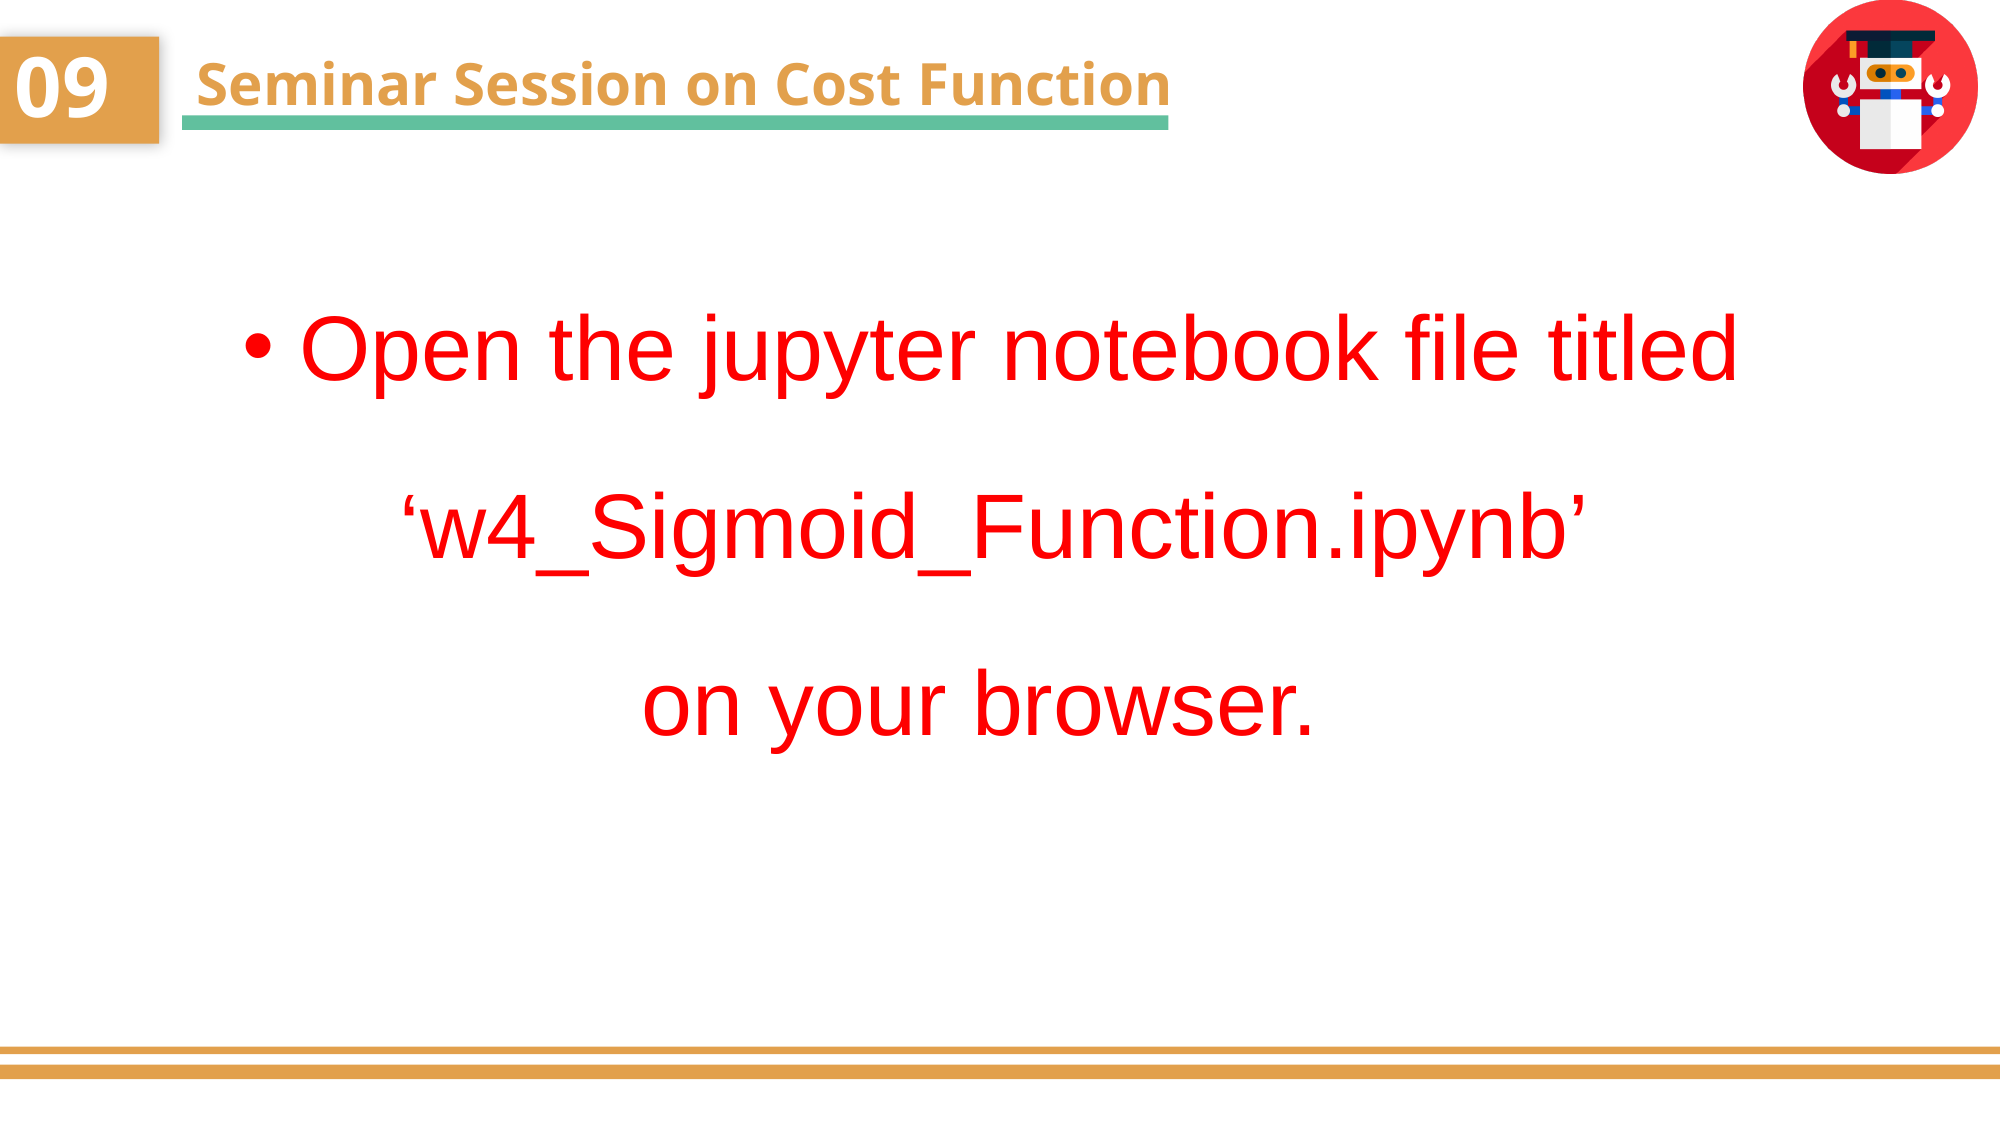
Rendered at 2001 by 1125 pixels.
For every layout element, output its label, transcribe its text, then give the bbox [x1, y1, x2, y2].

text_box [181, 114, 1169, 131]
text_box Open the jupyter notebook file titled ‘w4_Sigmoid_Function.ipynb’ on your browser. [95, 226, 1891, 762]
list 09 [0, 36, 160, 144]
list Seminar Session on Cost Function [182, 28, 1238, 136]
picture [1803, 0, 1978, 174]
